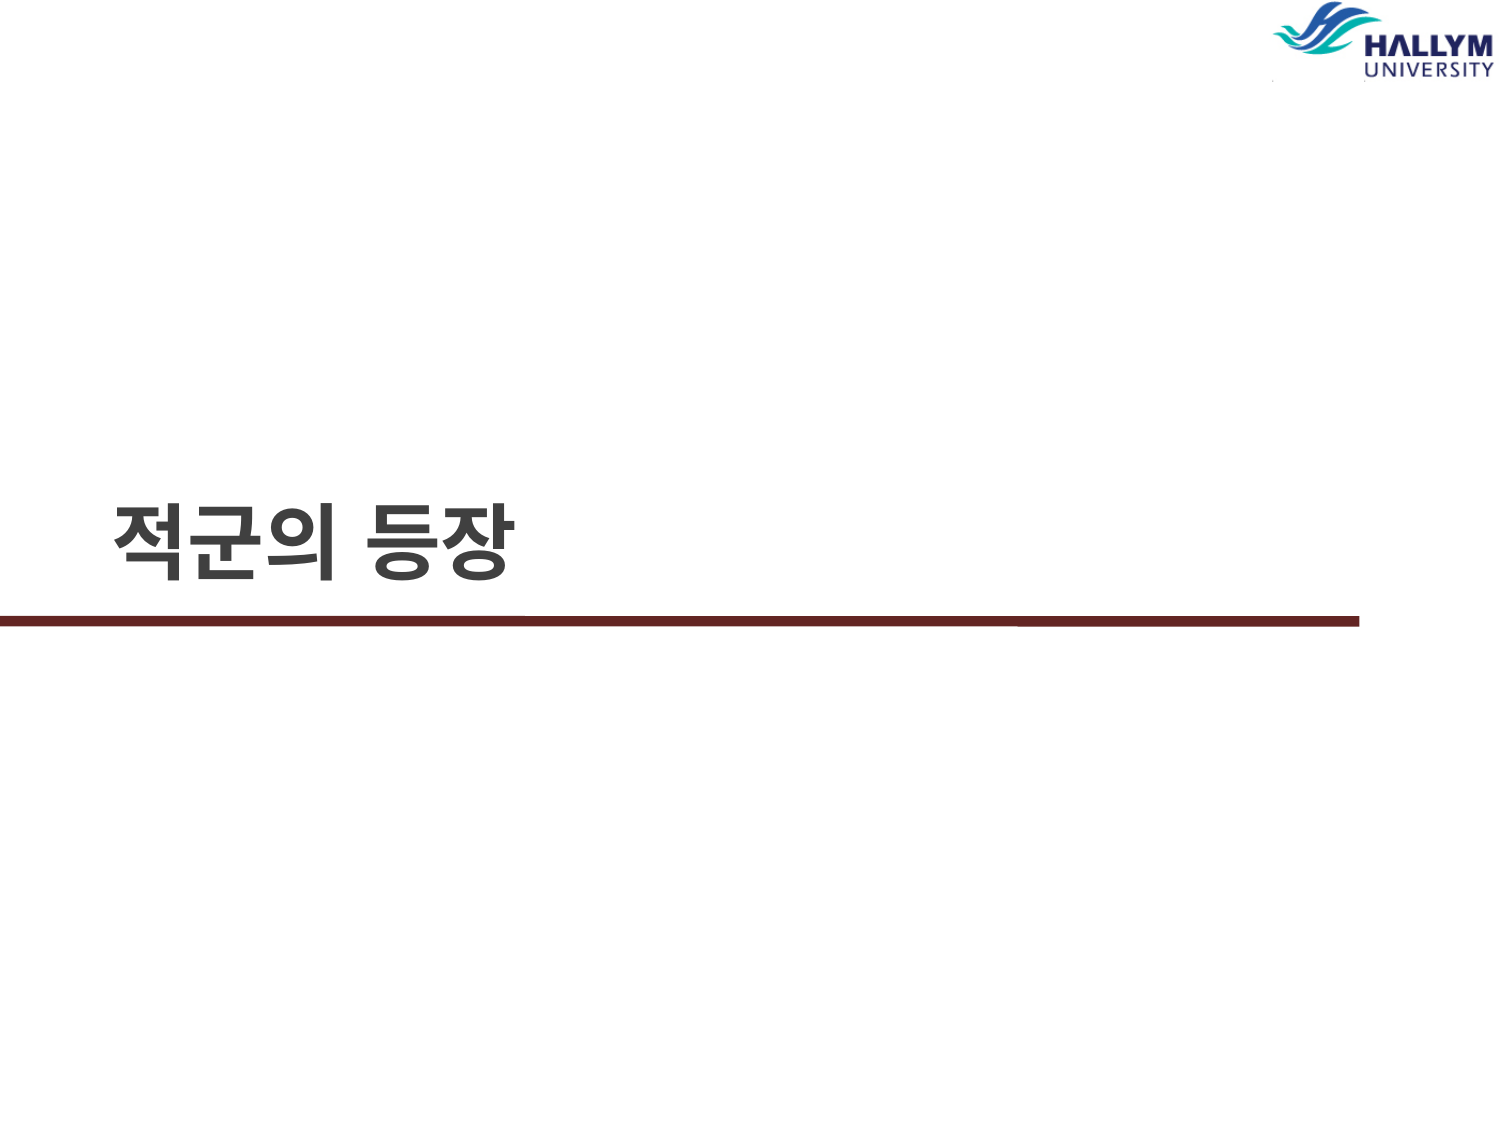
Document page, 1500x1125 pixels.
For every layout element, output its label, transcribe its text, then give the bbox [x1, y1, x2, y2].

picture [1269, 0, 1500, 82]
title 적군의 등장 [82, 356, 1357, 598]
